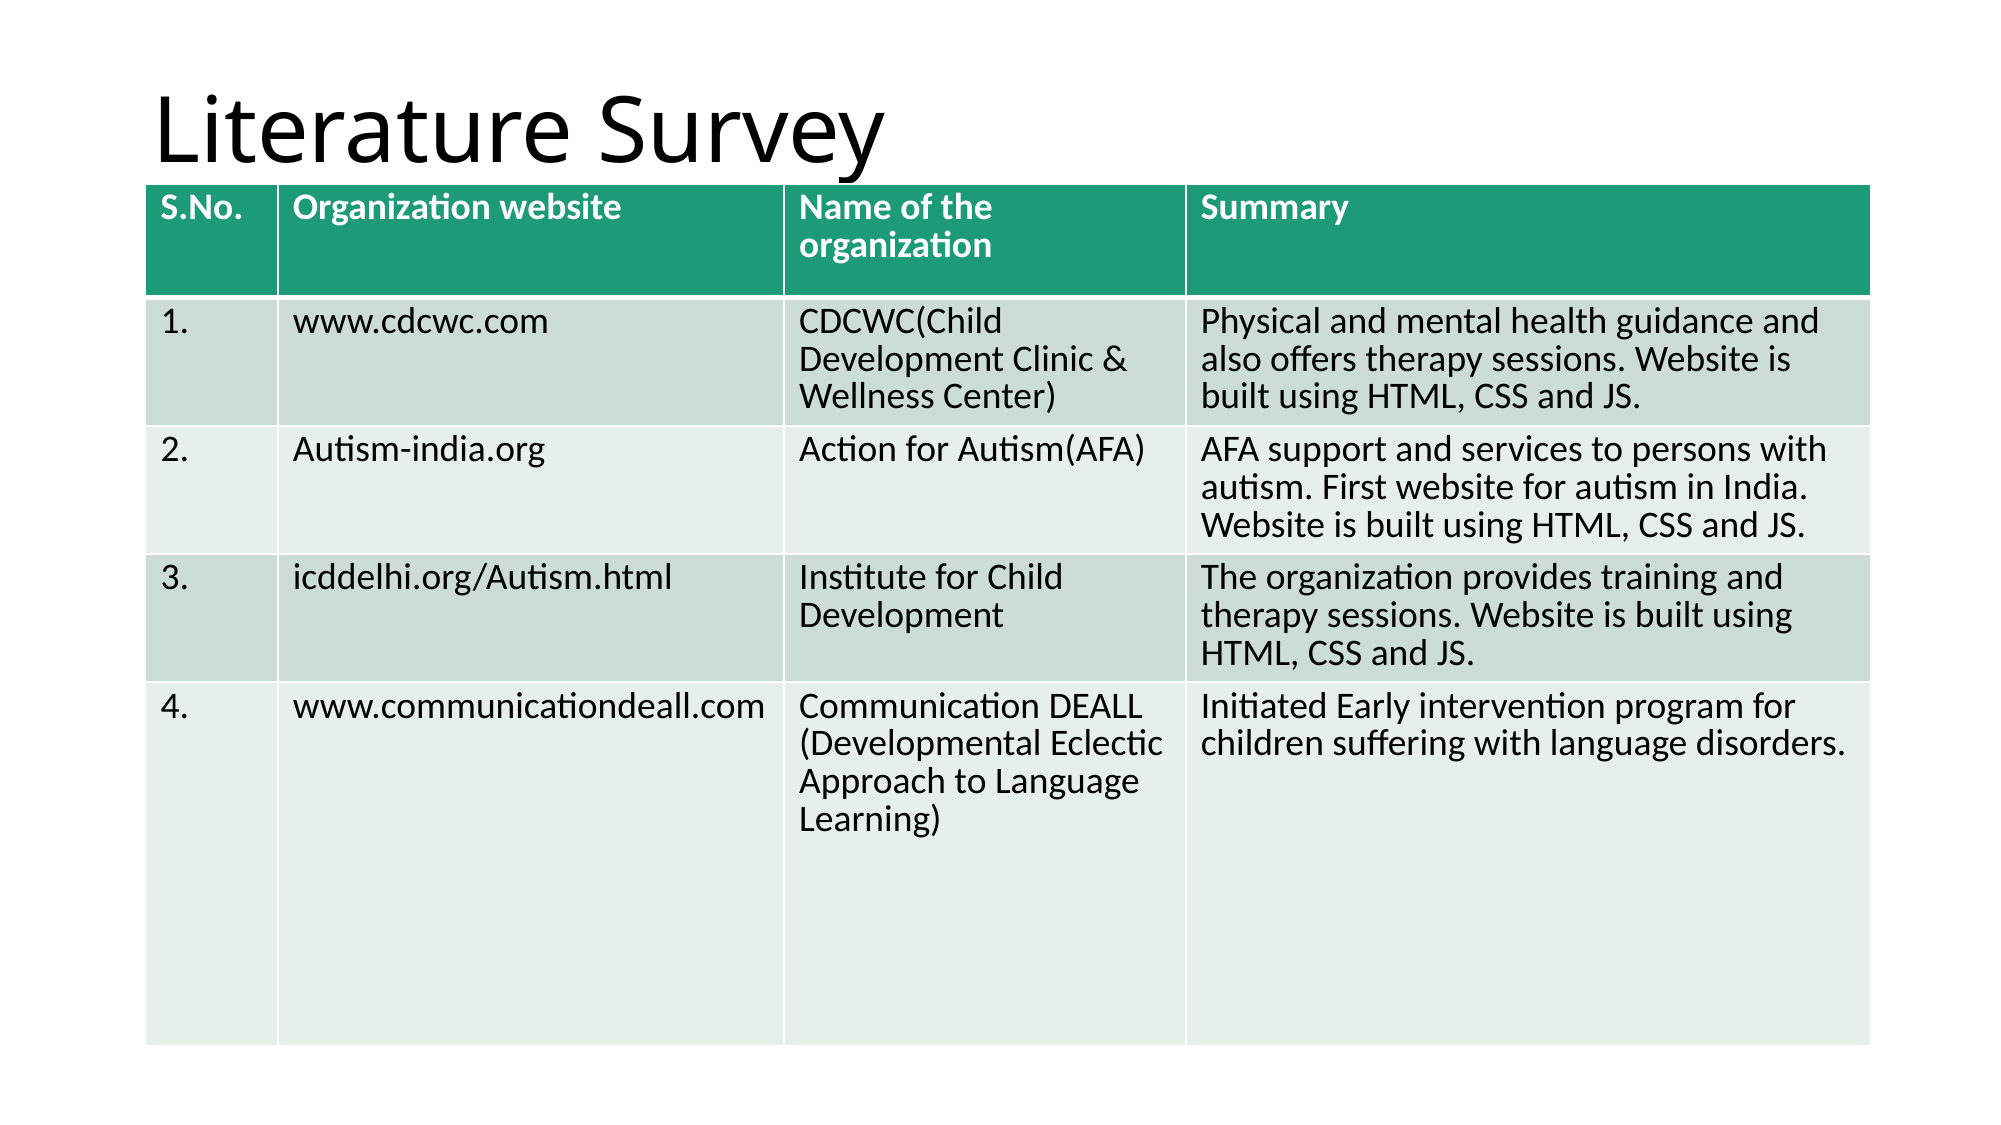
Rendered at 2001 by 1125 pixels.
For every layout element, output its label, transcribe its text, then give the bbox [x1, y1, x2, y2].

table_header S.No. [146, 185, 277, 295]
table_header Name of the organization [785, 185, 1185, 295]
table_cell Autism-india.org [279, 427, 783, 553]
table_cell Communication DEALL (Developmental Eclectic Approach to Language Learning) [785, 683, 1185, 1045]
table_cell 1. [146, 300, 277, 425]
table_cell 4. [146, 683, 277, 1045]
table_cell Action for Autism(AFA) [785, 427, 1185, 553]
table_cell www.cdcwc.com [279, 300, 783, 425]
table_cell The organization provides training and therapy sessions. Website is built using HTML, CSS and JS. [1187, 555, 1870, 681]
table_cell Institute for Child Development [785, 555, 1185, 681]
table_header Organization website [279, 185, 783, 295]
table_cell CDCWC(Child Development Clinic & Wellness Center) [785, 300, 1185, 425]
table_header Summary [1187, 185, 1870, 295]
table_cell 3. [146, 555, 277, 681]
table_cell Initiated Early intervention program for children suffering with language disorders. [1187, 683, 1870, 1045]
title Literature Survey [137, 59, 1863, 206]
table_cell icddelhi.org/Autism.html [279, 555, 783, 681]
table_cell www.communicationdeall.com [279, 683, 783, 1045]
table_cell AFA support and services to persons with autism. First website for autism in India. Website is built using HTML, CSS and JS. [1187, 427, 1870, 553]
table_cell Physical and mental health guidance and also offers therapy sessions. Website is built using HTML, CSS and JS. [1187, 300, 1870, 425]
table_cell 2. [146, 427, 277, 553]
